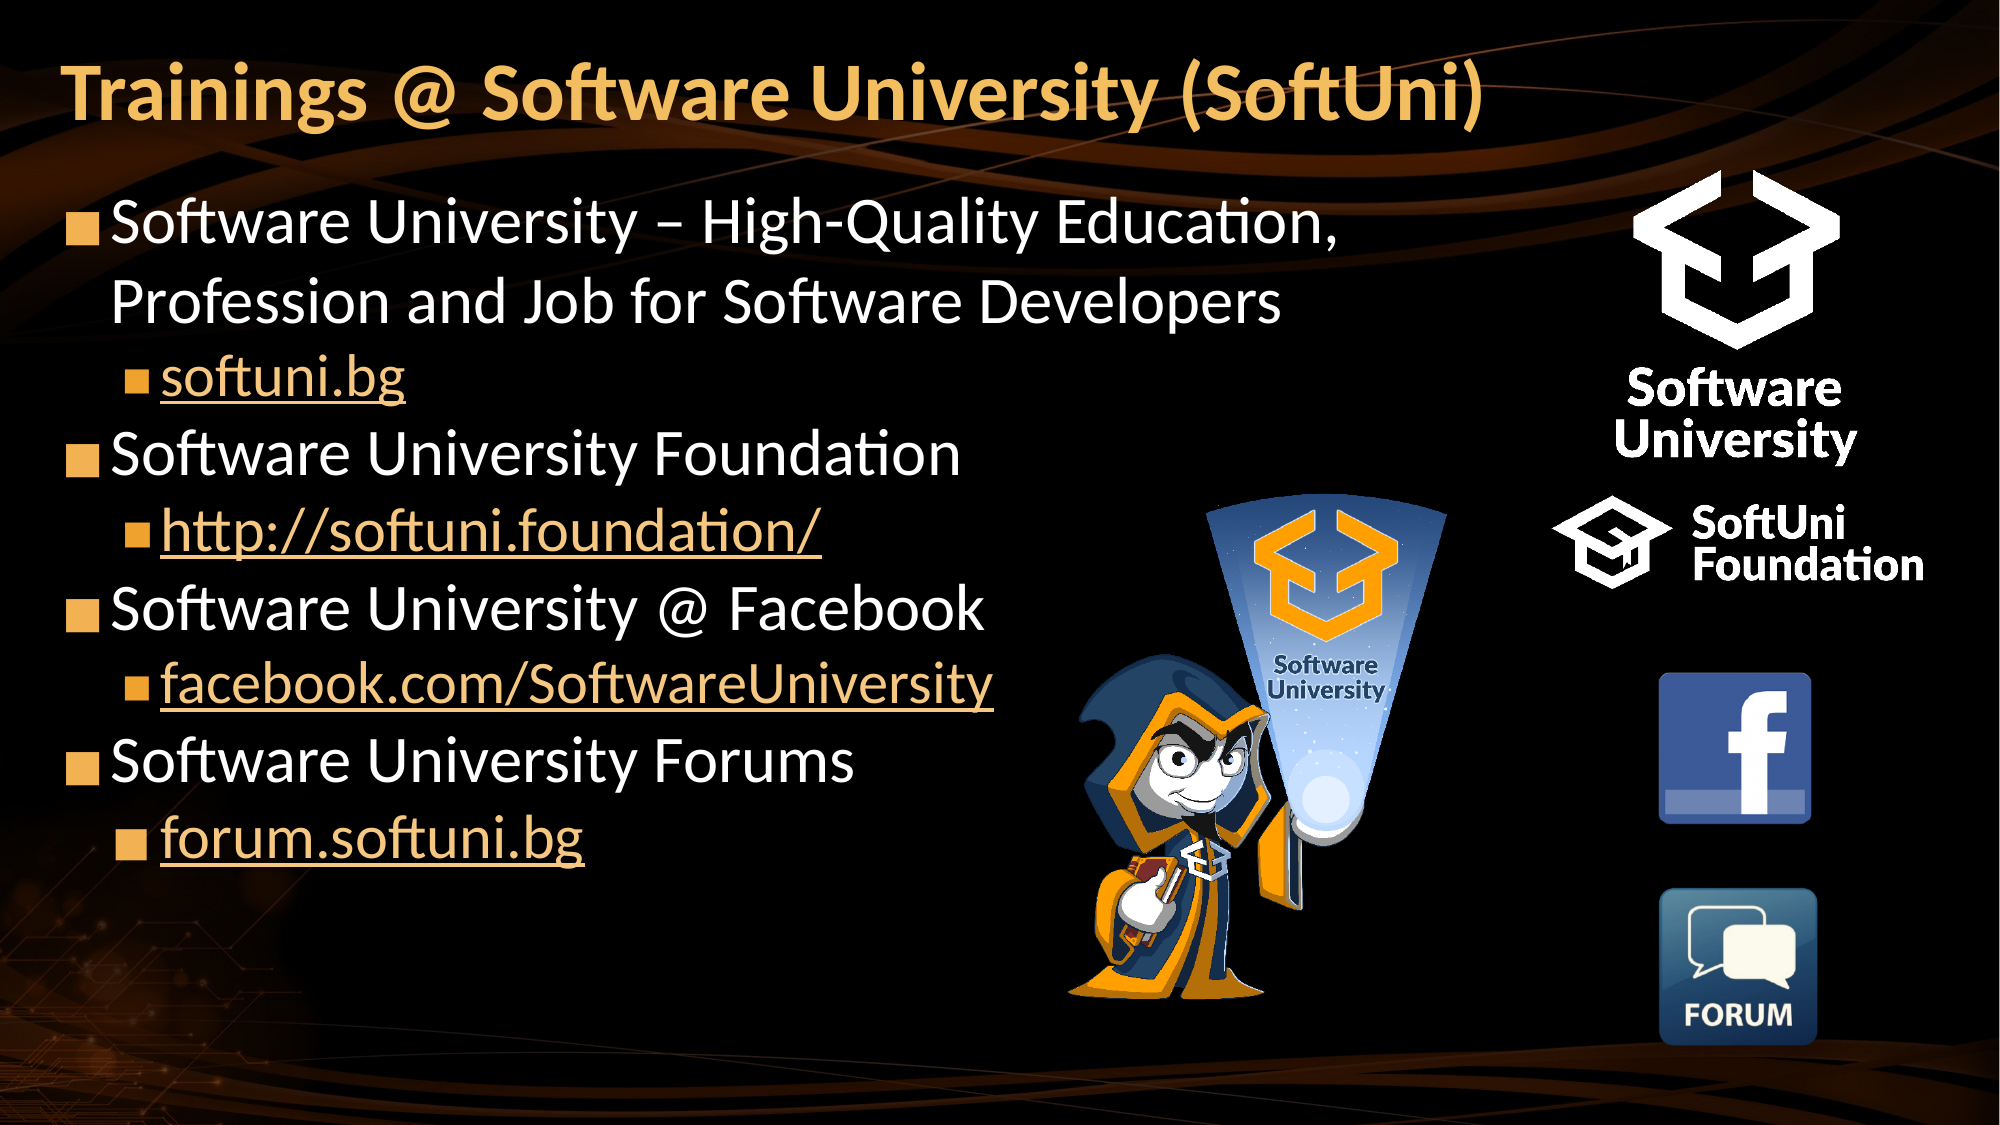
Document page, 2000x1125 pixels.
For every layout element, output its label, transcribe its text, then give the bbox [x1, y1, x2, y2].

text_box Software University – High-Quality Education, Profession and Job for Software Developers softuni.bg Software University Foundation http://softuni.foundation/ Software University @ Facebook facebook.com/SoftwareUniversity Software University Forums forum.softuni.bg [42, 170, 1591, 1096]
text_box Trainings @ Software University (SoftUni) [42, 16, 1532, 170]
picture [0, 0, 2000, 1125]
